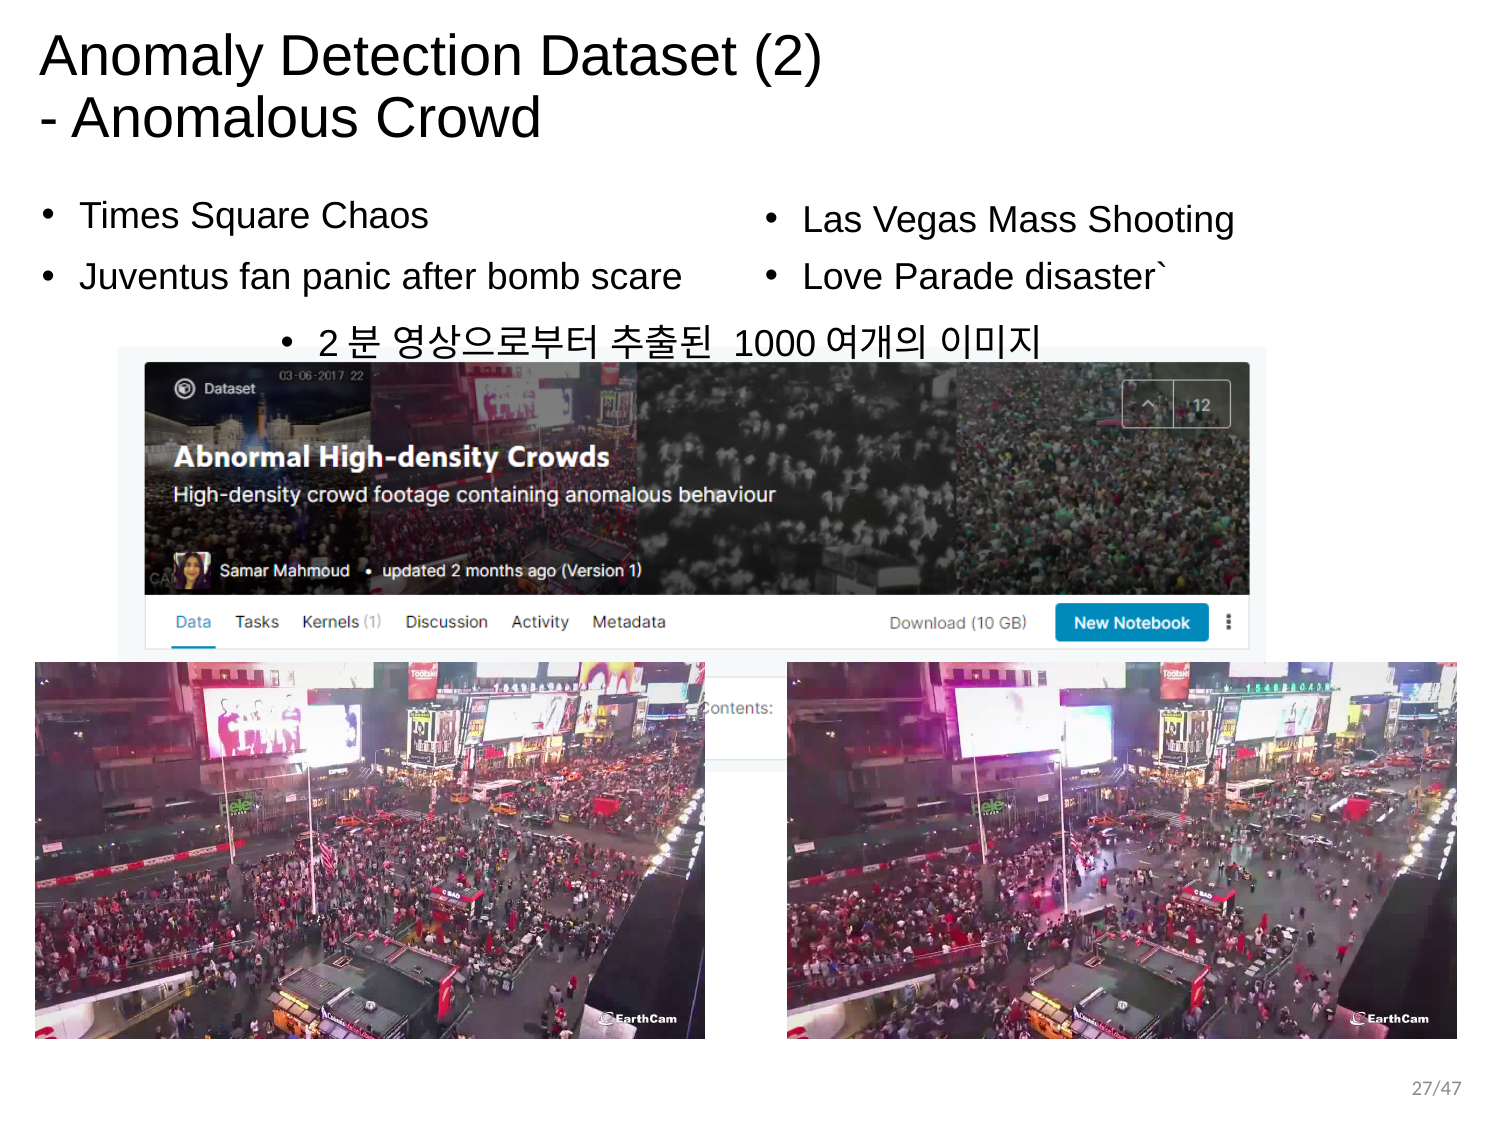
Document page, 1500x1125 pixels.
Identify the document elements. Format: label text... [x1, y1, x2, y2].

text_box Las Vegas Mass Shooting Love Parade disaster` [749, 196, 1500, 304]
picture [35, 347, 1457, 1039]
title Anomaly Detection Dataset (2) - Anomalous Crowd [24, 17, 1477, 159]
list Times Square Chaos Juventus fan panic after bomb scare [26, 188, 746, 291]
slide_number 27/47 [1347, 1067, 1477, 1108]
text_box 2분 영상으로부터 추출된 1000여개의 이미지 [265, 316, 1225, 347]
